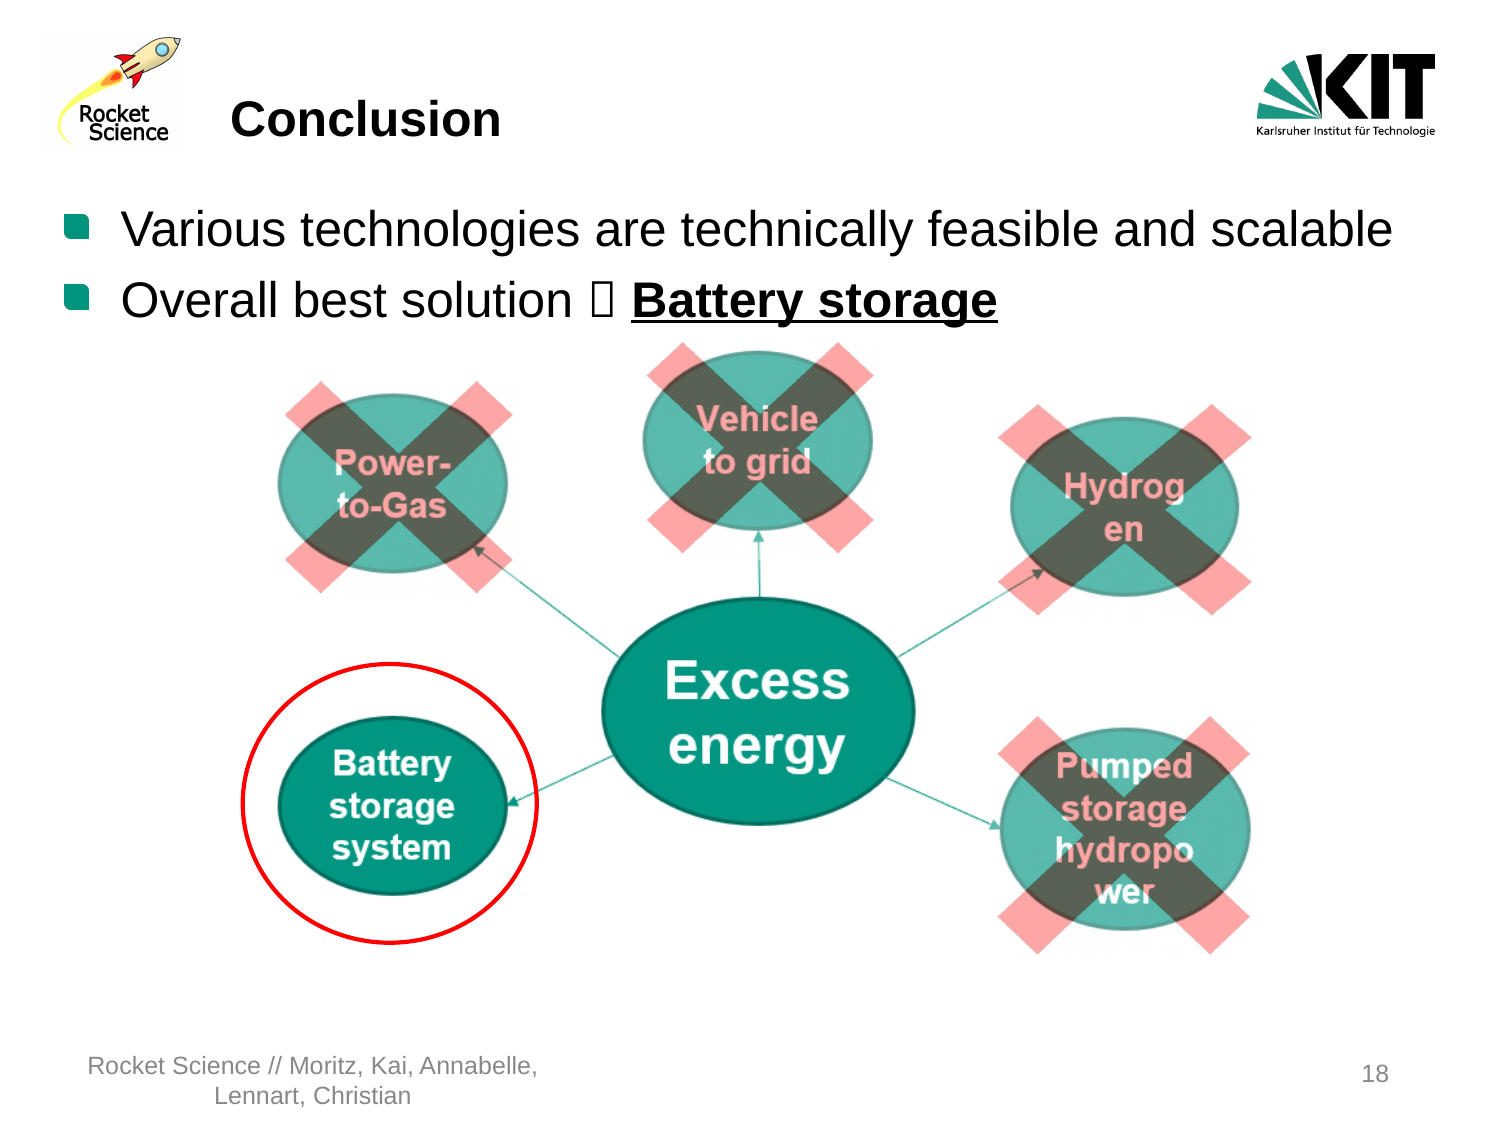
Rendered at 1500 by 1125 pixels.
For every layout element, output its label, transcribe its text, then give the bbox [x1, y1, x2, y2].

picture [64, 284, 89, 310]
picture [1257, 54, 1435, 137]
picture [239, 335, 1261, 962]
text_box Rocket Science // Moritz, Kai, Annabelle, Lennart, Christian [67, 1041, 559, 1117]
picture [41, 30, 184, 150]
list Various technologies are technically feasible and scalable Overall best solution  Battery storage [63, 196, 1436, 1000]
slide_number 18 [1351, 1050, 1398, 1095]
picture [64, 214, 89, 239]
title Conclusion [229, 54, 1199, 148]
